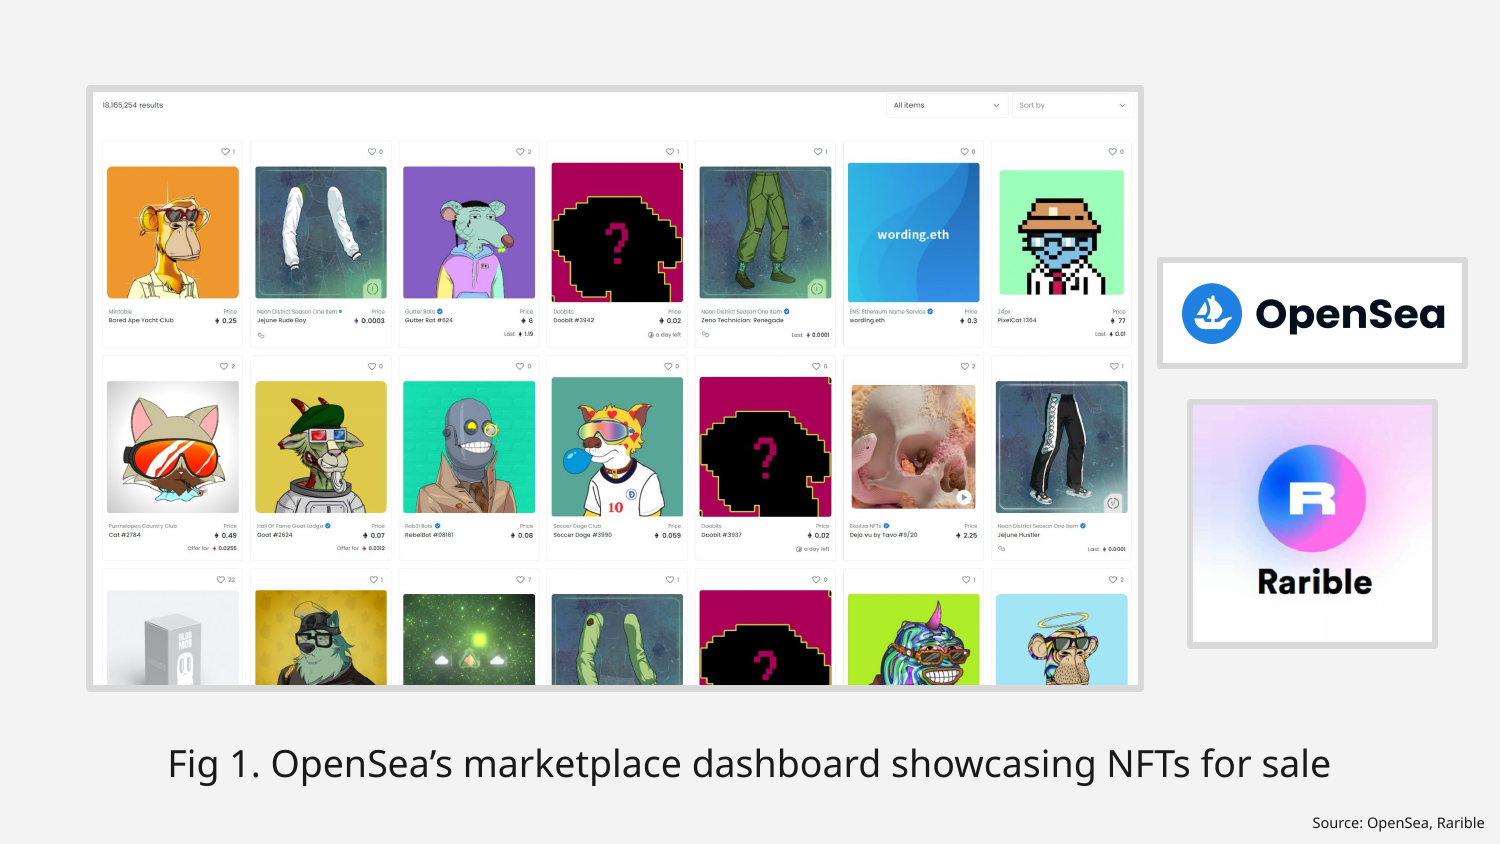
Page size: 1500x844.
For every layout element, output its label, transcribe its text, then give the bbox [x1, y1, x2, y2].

subtitle Fig 1. OpenSea’s marketplace dashboard showcasing NFTs for sale [132, 717, 1368, 797]
subtitle Source: OpenSea, Rarible [1290, 796, 1500, 834]
picture [1162, 263, 1463, 364]
picture [92, 91, 1139, 686]
picture [1192, 405, 1433, 643]
